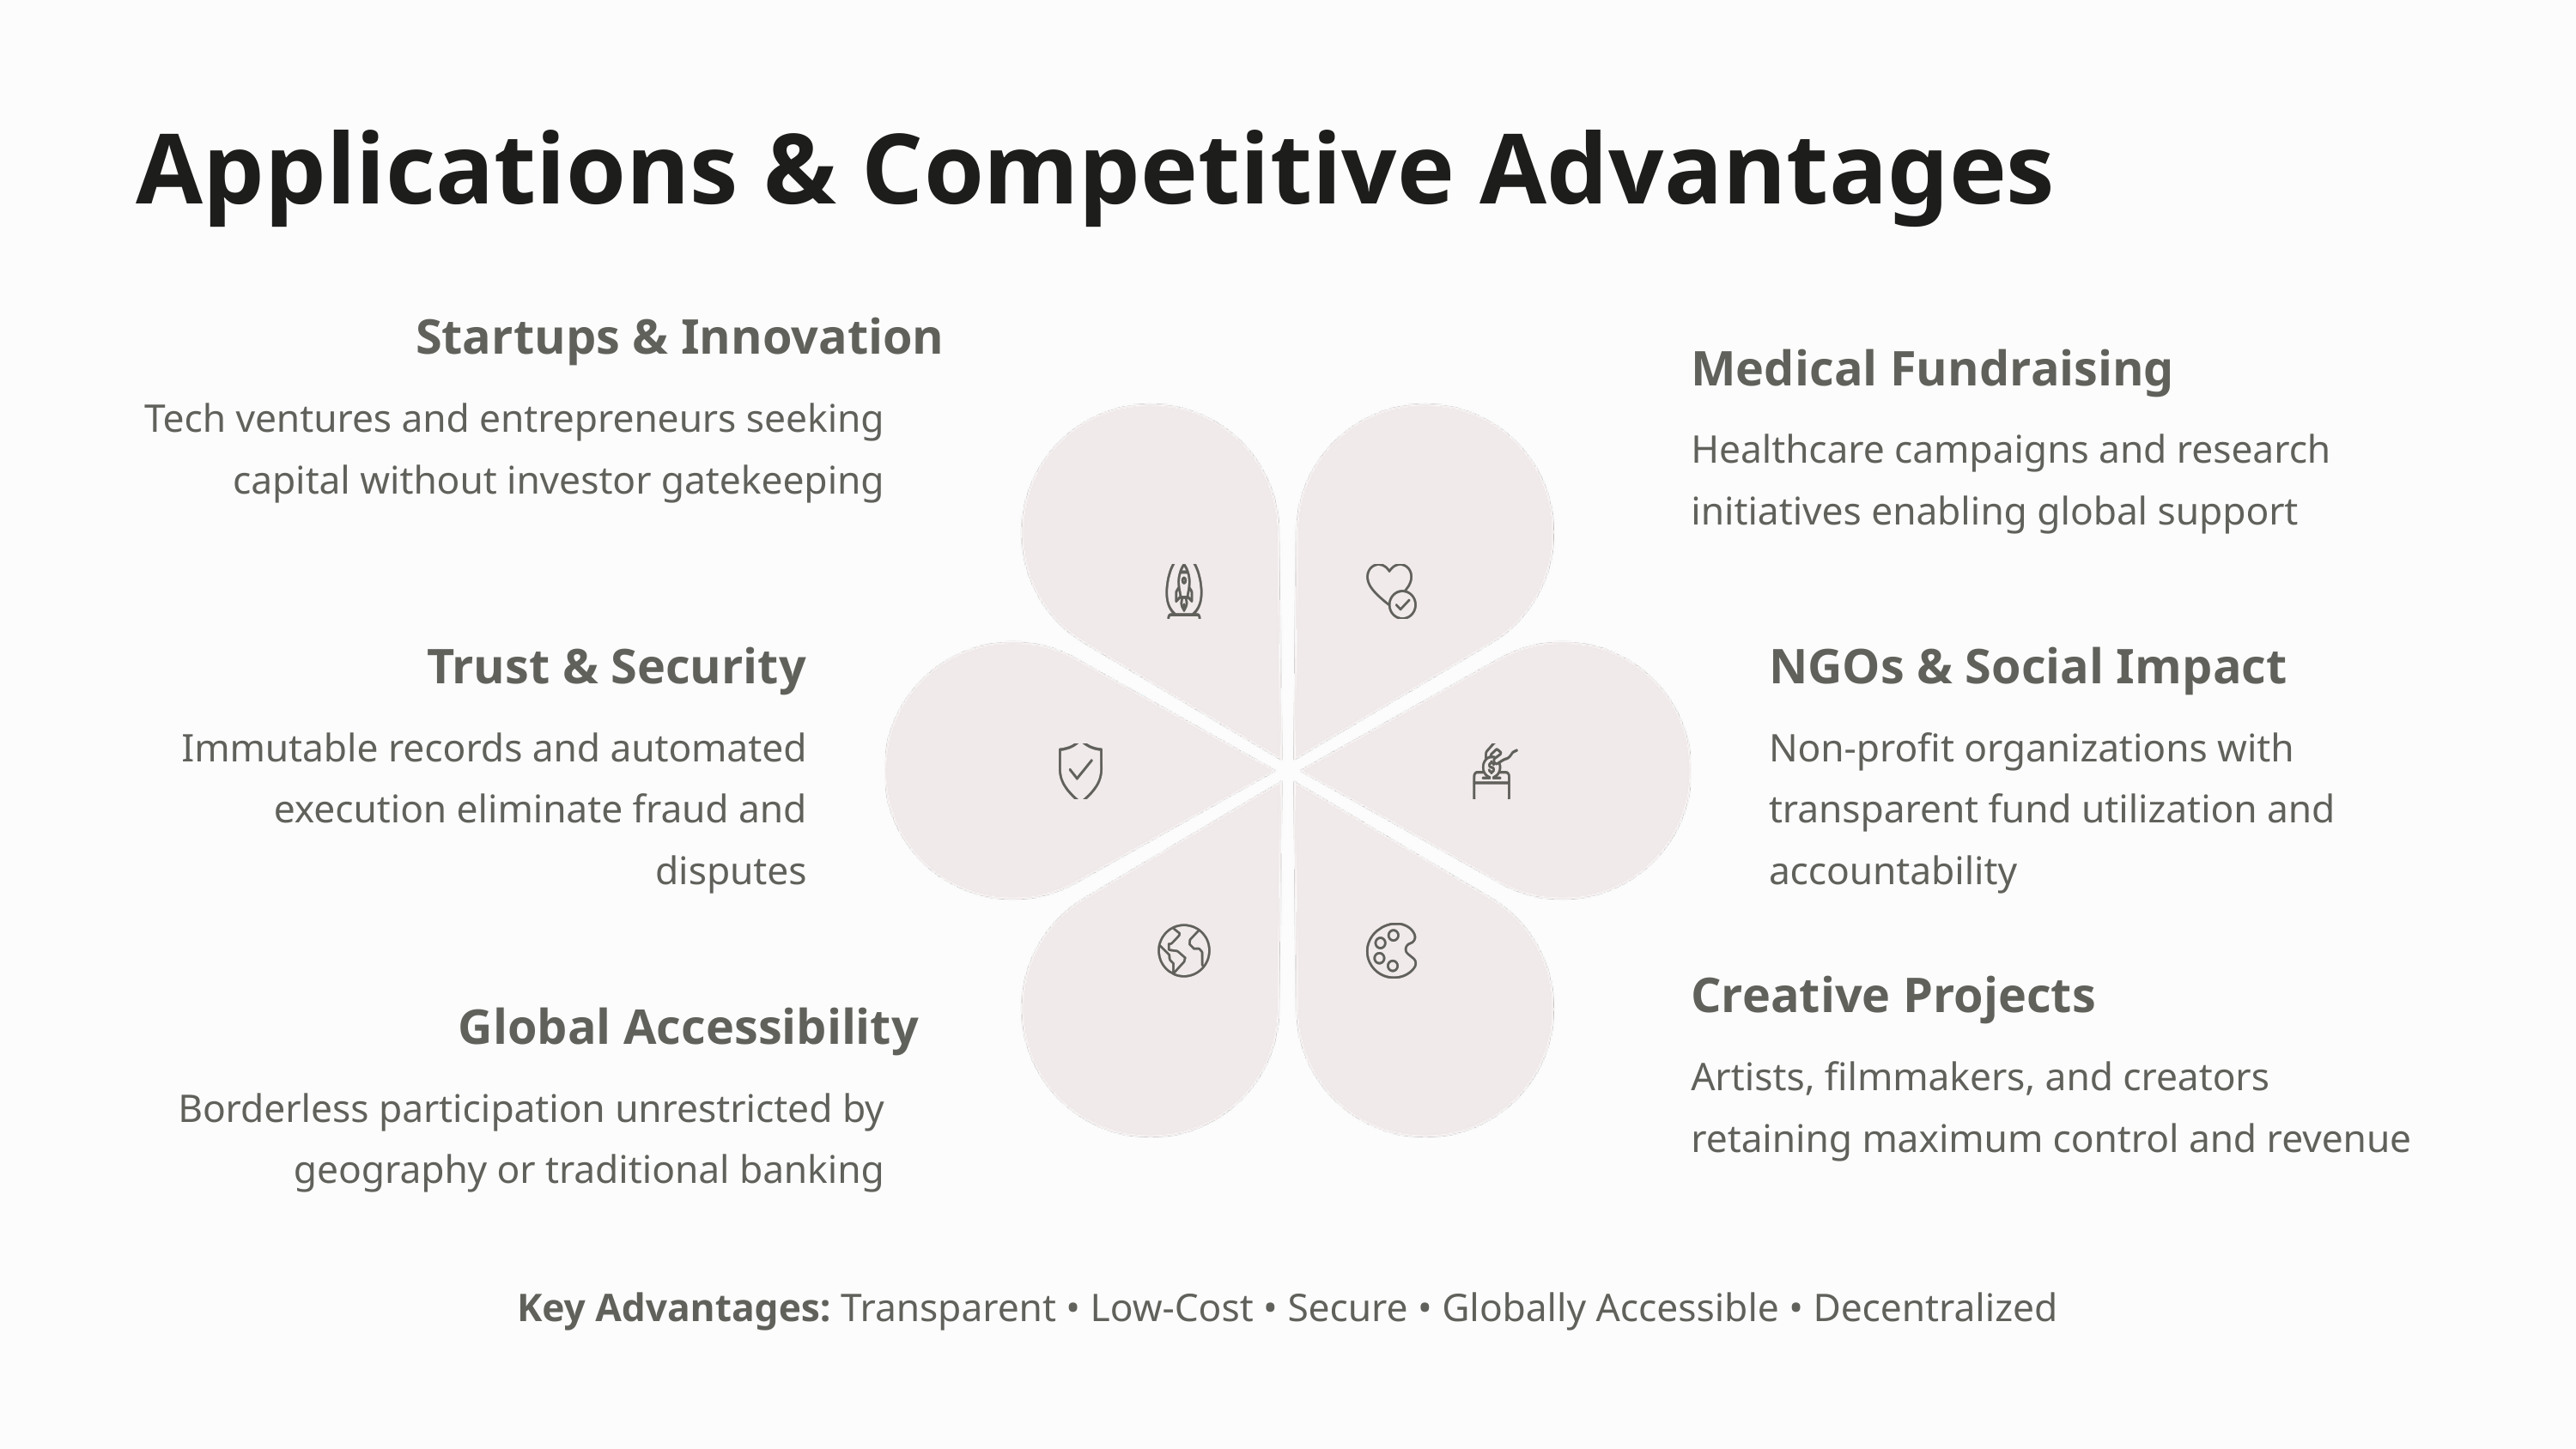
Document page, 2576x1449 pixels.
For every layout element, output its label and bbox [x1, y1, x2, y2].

text_box [884, 367, 1692, 1175]
text_box [0, 0, 2576, 1449]
